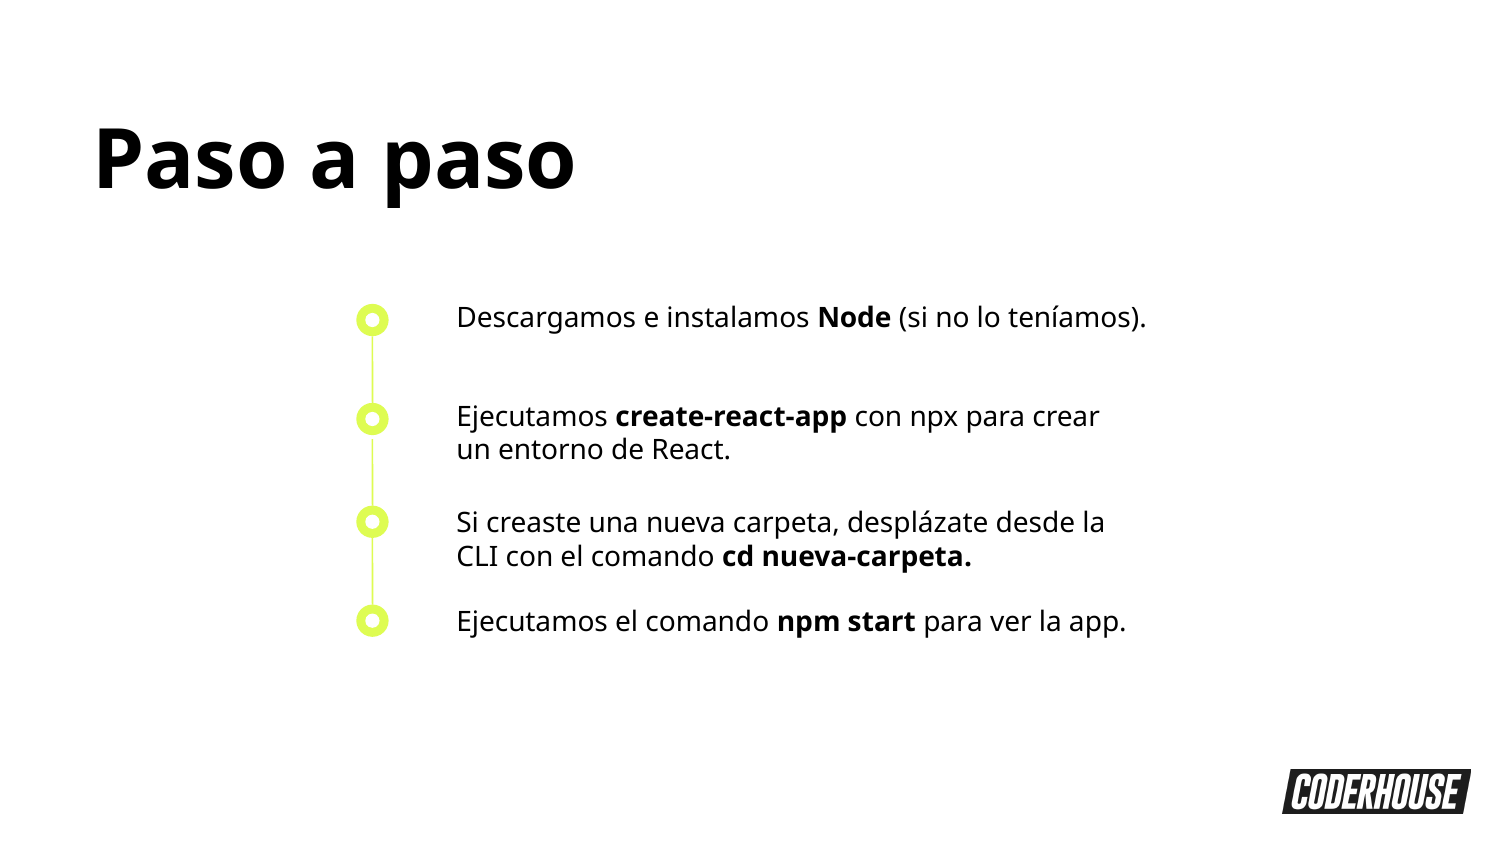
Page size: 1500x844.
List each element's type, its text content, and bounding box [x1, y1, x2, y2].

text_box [356, 303, 389, 337]
picture [1281, 769, 1471, 814]
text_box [356, 402, 389, 436]
text_box Ejecutamos create-react-app con npx para crear un entorno de React. [441, 382, 1144, 481]
text_box Si creaste una nueva carpeta, desplázate desde la CLI con el comando cd nueva-carpeta. [441, 489, 1144, 587]
text_box Ejecutamos el comando npm start para ver la app. [441, 588, 1144, 653]
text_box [356, 505, 389, 539]
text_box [356, 604, 389, 638]
text_box Descargamos e instalamos Node (si no lo teníamos). [441, 284, 1168, 348]
text_box Paso a paso [77, 101, 1414, 222]
